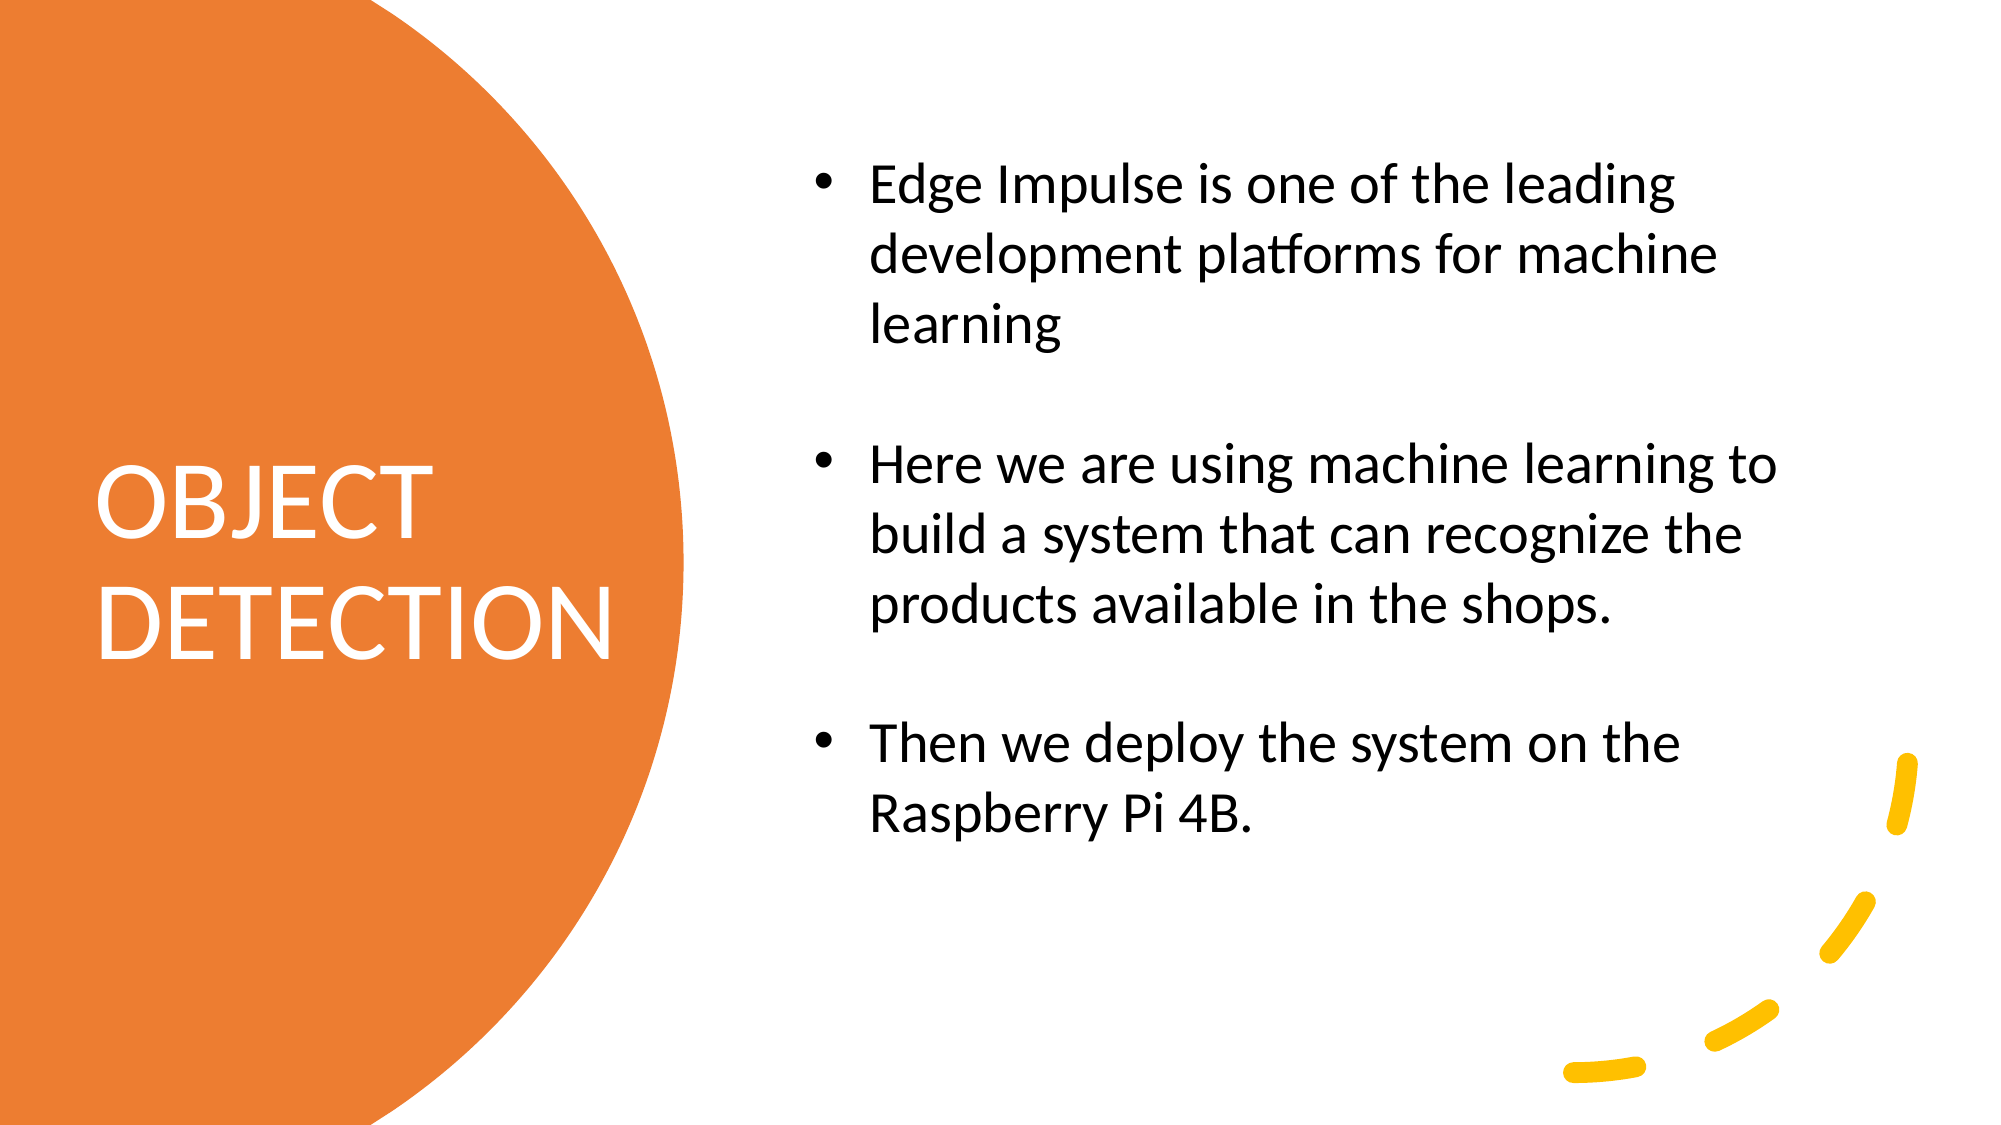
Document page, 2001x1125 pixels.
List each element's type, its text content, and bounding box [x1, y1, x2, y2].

text_box [374, 0, 2000, 1125]
text_box [1572, 737, 1909, 1074]
text_box [0, 0, 685, 1125]
text_box Edge Impulse is one of the leading development platforms for machine learning Here we are using machine learning to build a system that can recognize the products available in the shops. Then we deploy the system on the Raspberry Pi 4B. [798, 137, 1815, 853]
text_box OBJECT DETECTION [79, 430, 659, 695]
